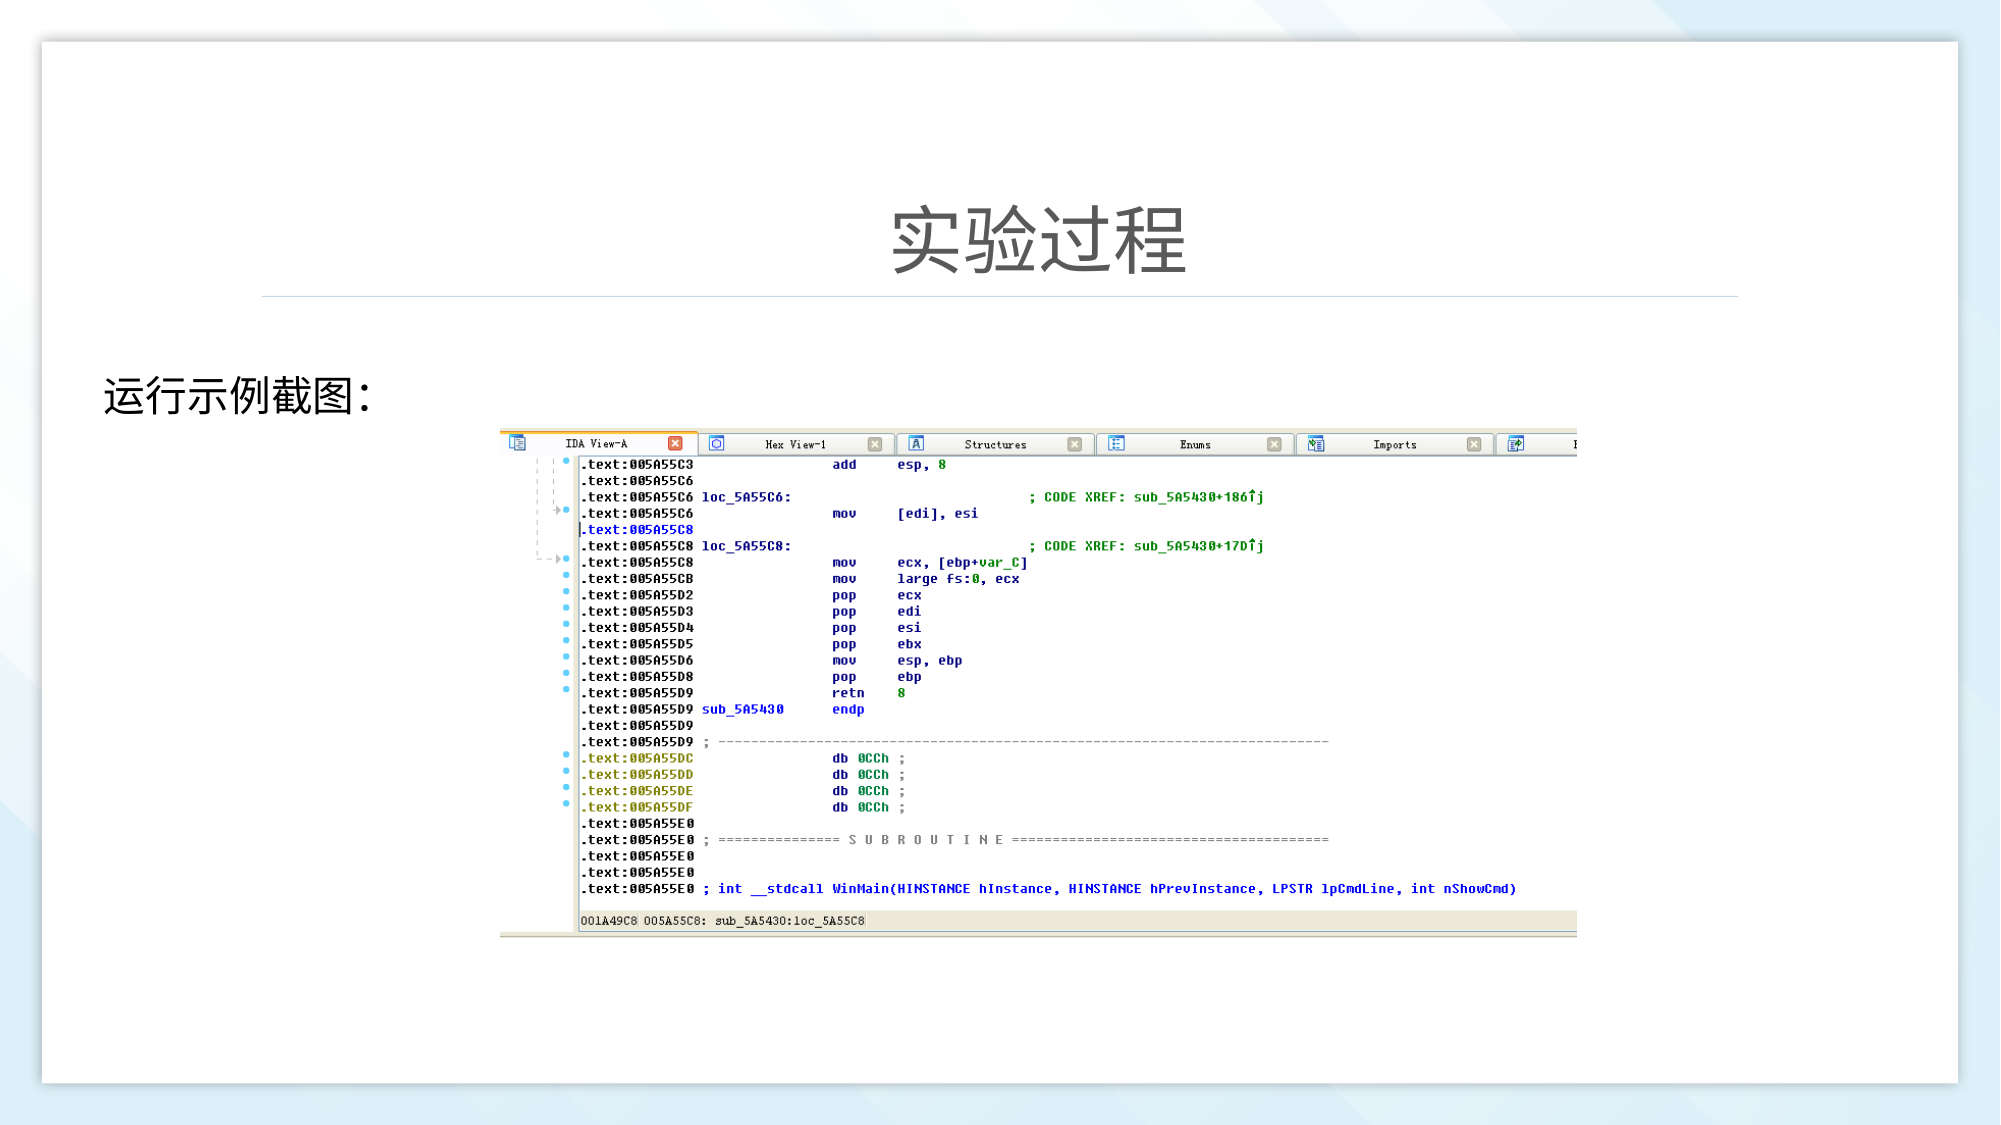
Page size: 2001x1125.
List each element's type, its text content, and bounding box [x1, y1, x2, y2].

text_box 运行示例截图： [89, 337, 1028, 428]
picture [0, 0, 2001, 1125]
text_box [261, 125, 1773, 297]
